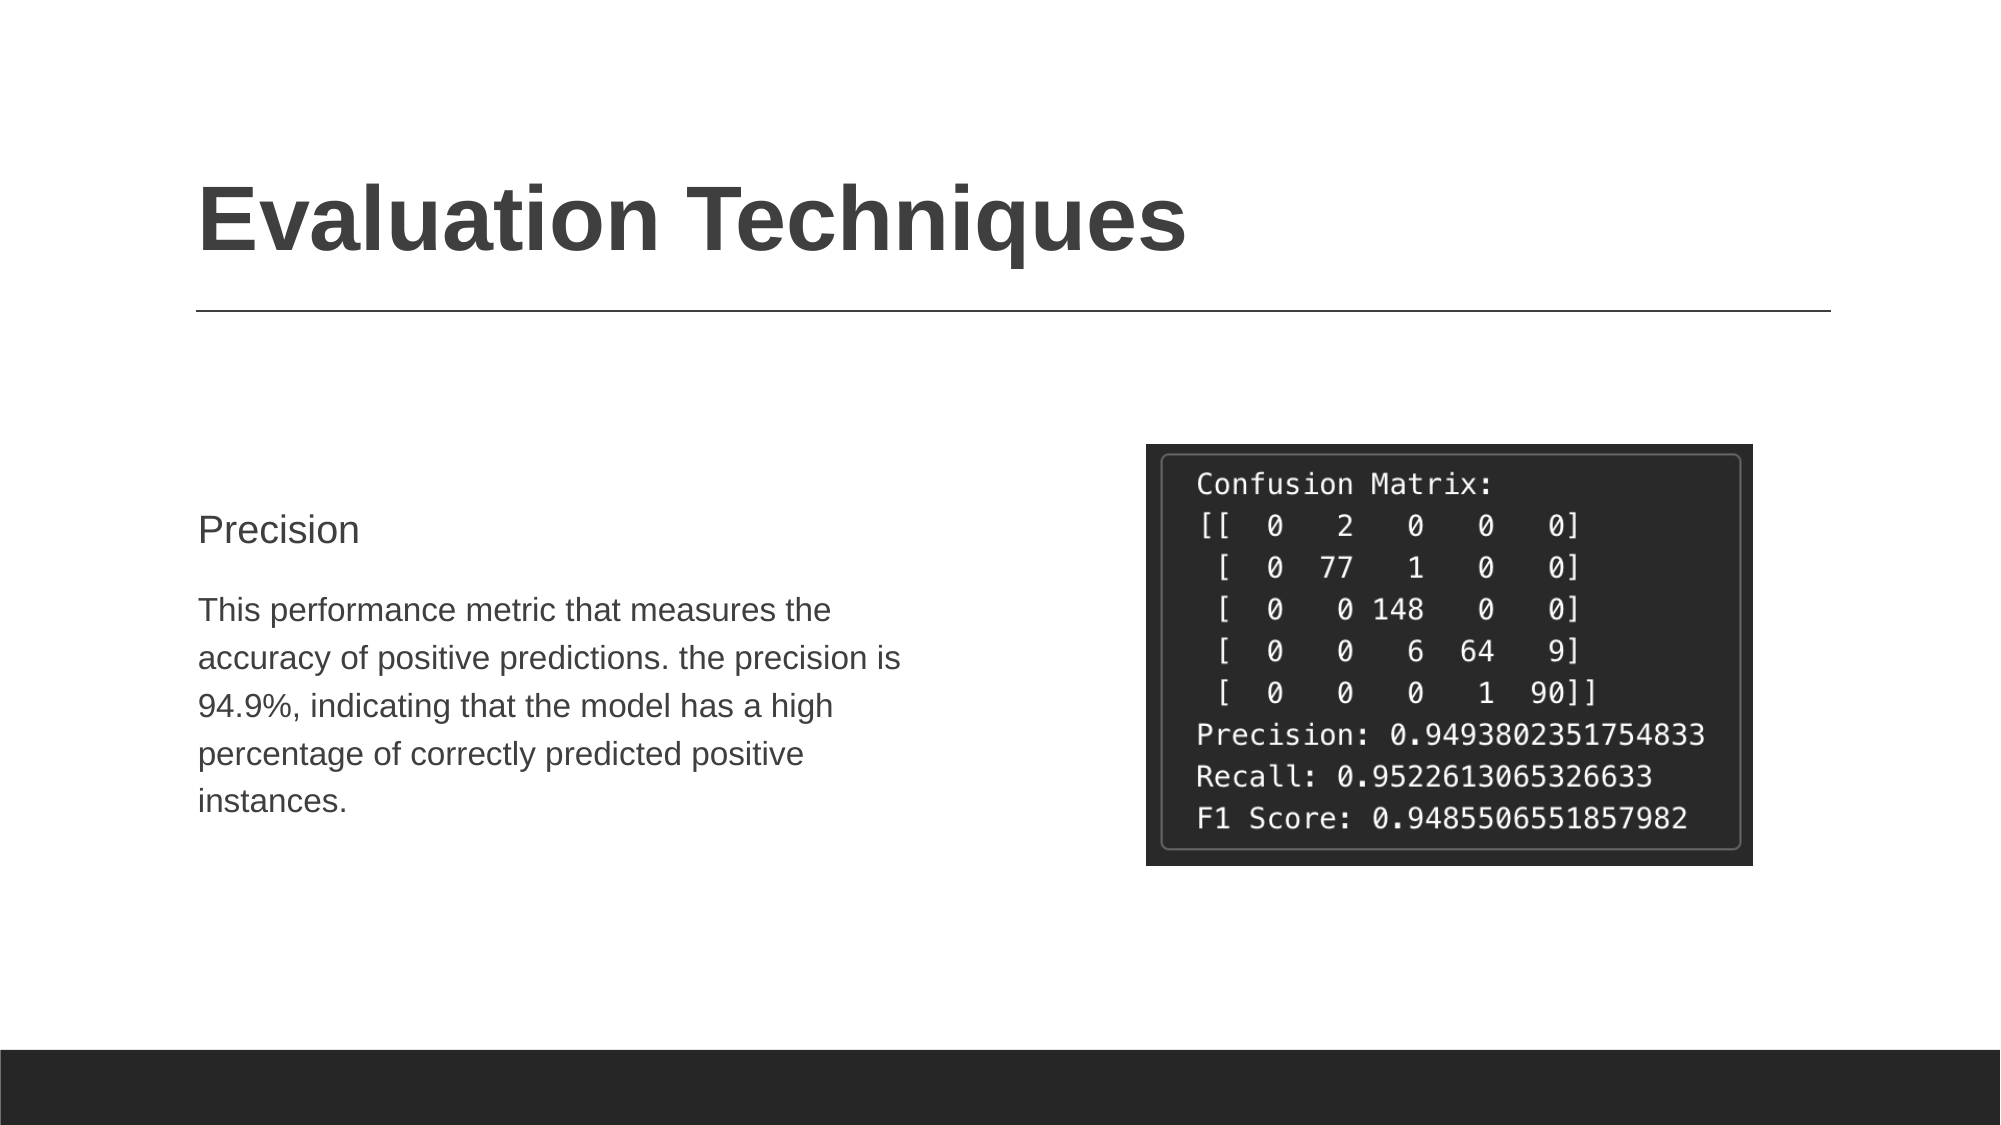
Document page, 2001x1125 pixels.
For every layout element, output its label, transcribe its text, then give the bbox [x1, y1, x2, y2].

title Evaluation Techniques [180, 47, 1830, 285]
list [1146, 444, 1753, 866]
list Precision This performance metric that measures the accuracy of positive predictions. the precision is 94.9%, indicating that the model has a high percentage of correctly predicted positive instances. [180, 347, 942, 963]
